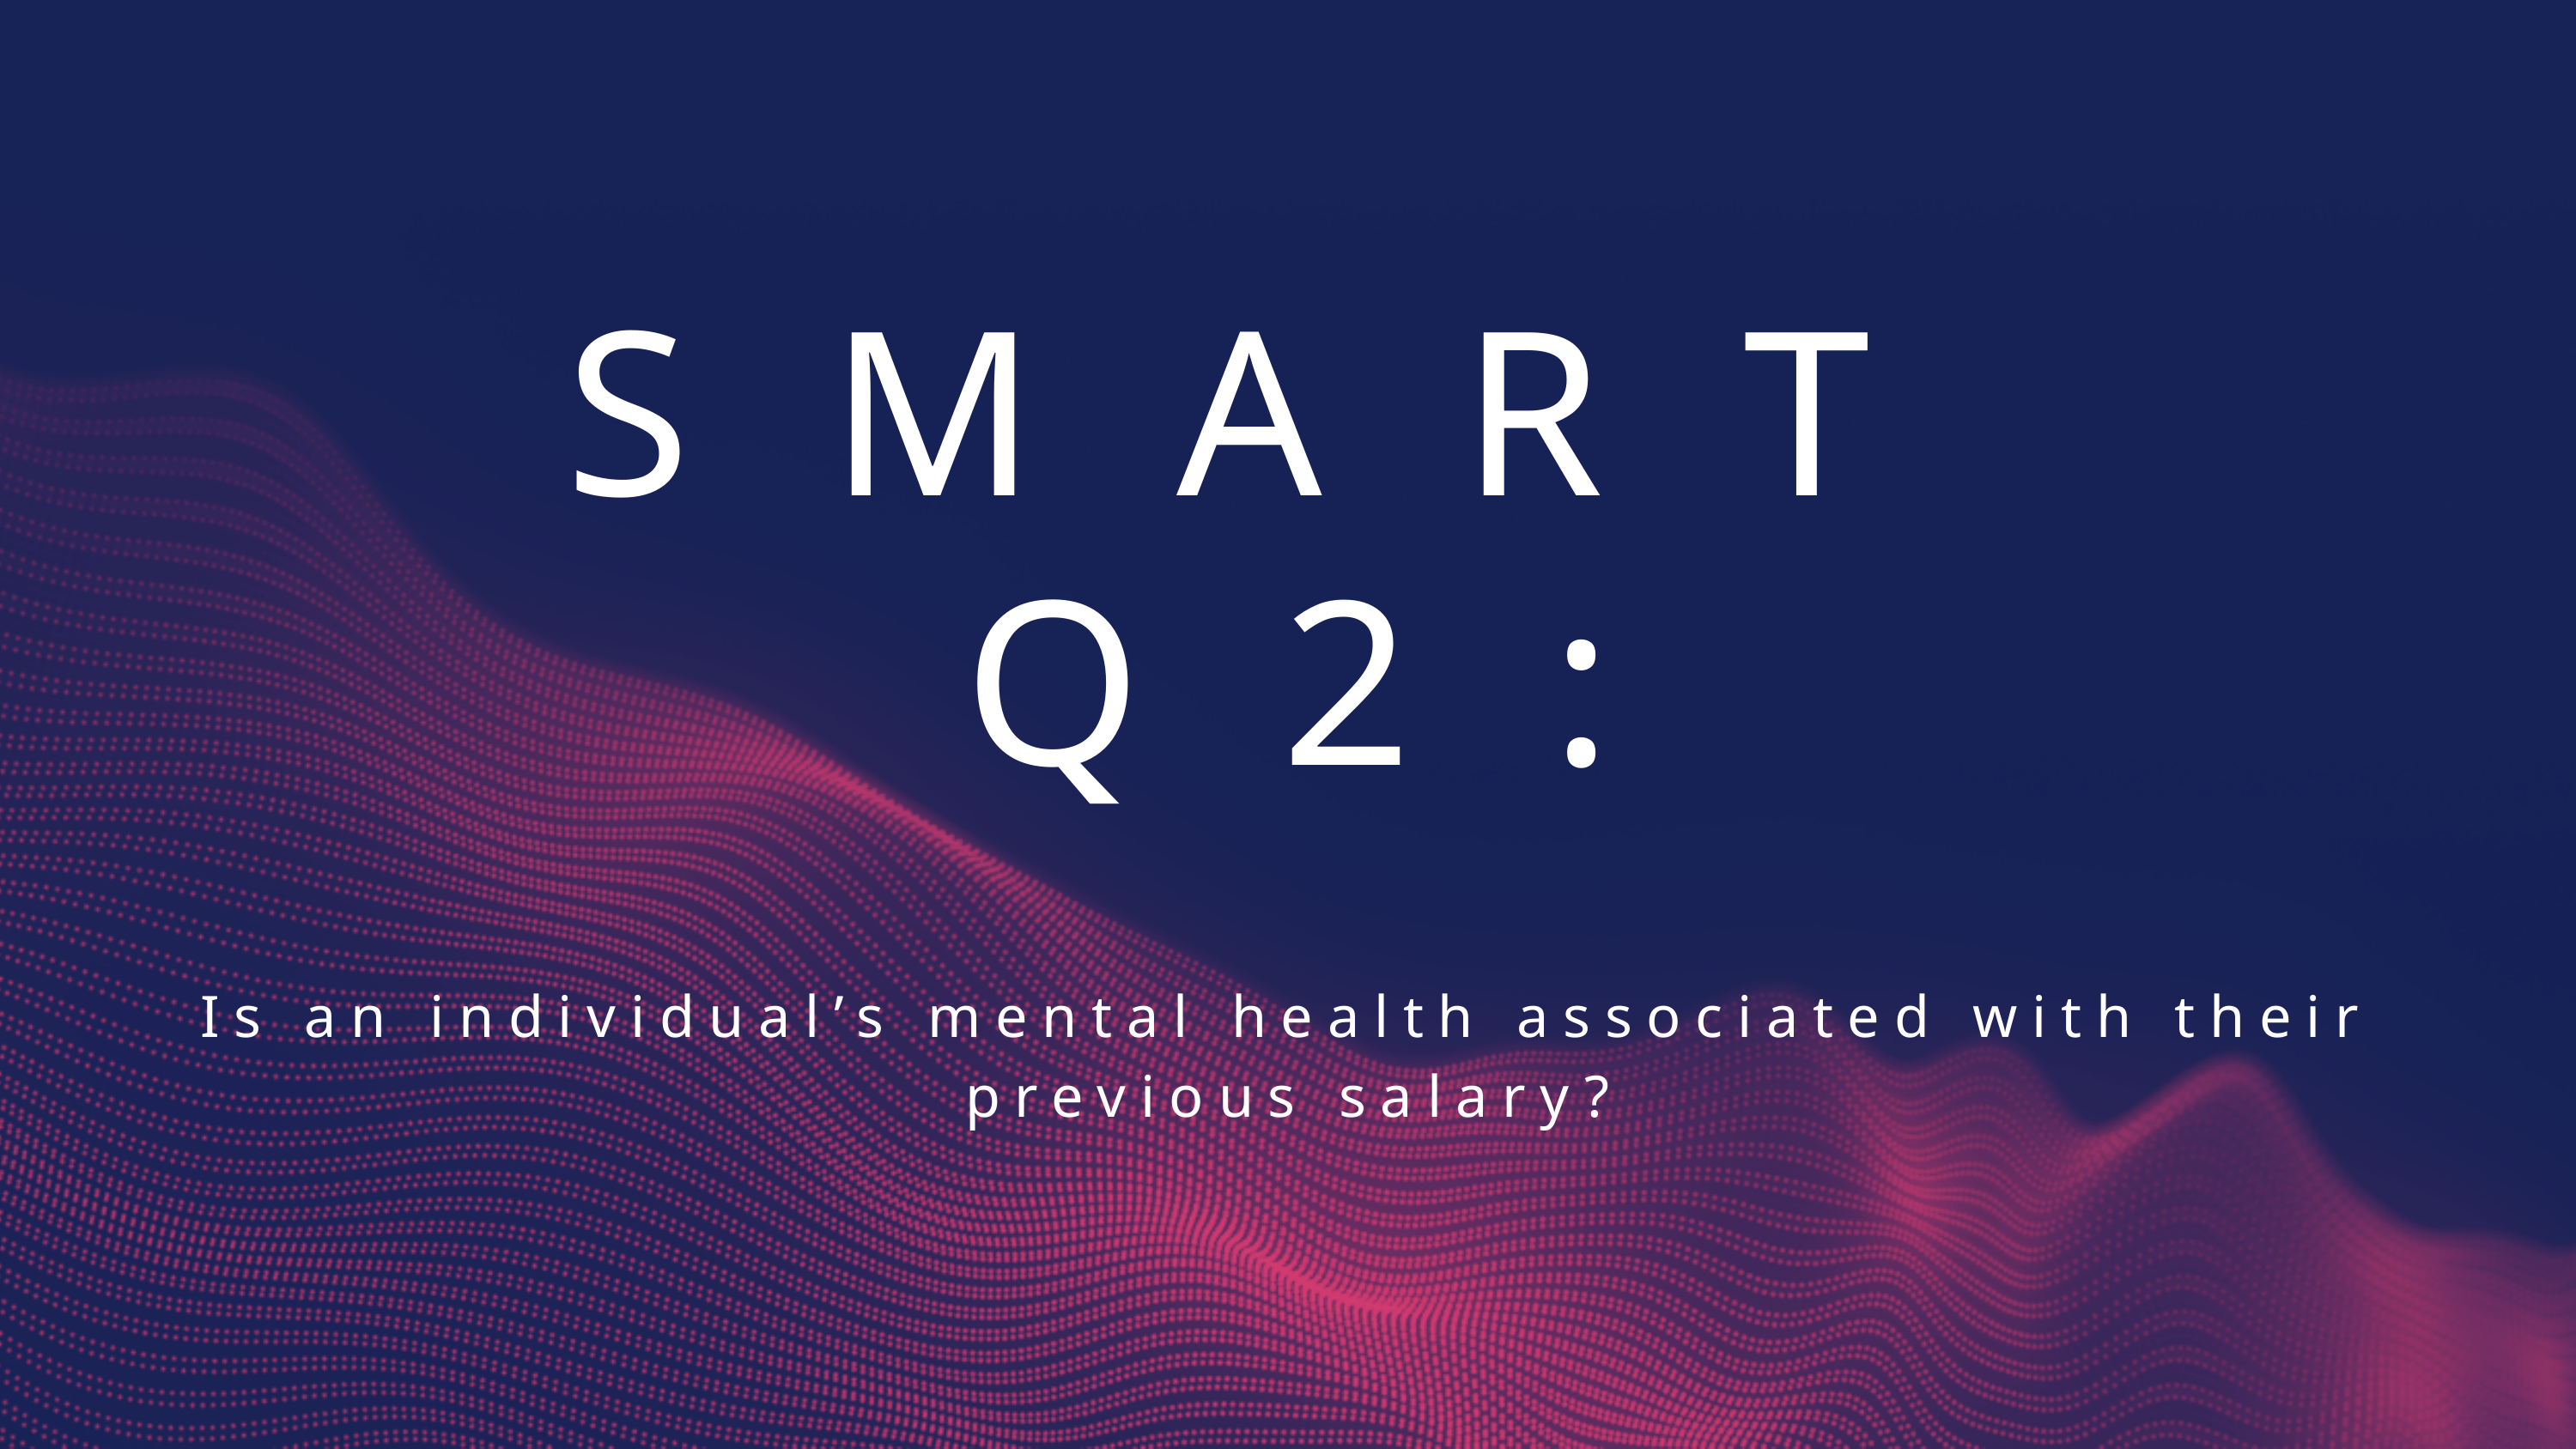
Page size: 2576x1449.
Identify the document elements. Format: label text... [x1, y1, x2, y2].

text_box SMART Q2: [253, 272, 2323, 811]
text_box Is an individual’s mental health associated with their previous salary? [144, 968, 2432, 1130]
text_box [0, 0, 2576, 1449]
